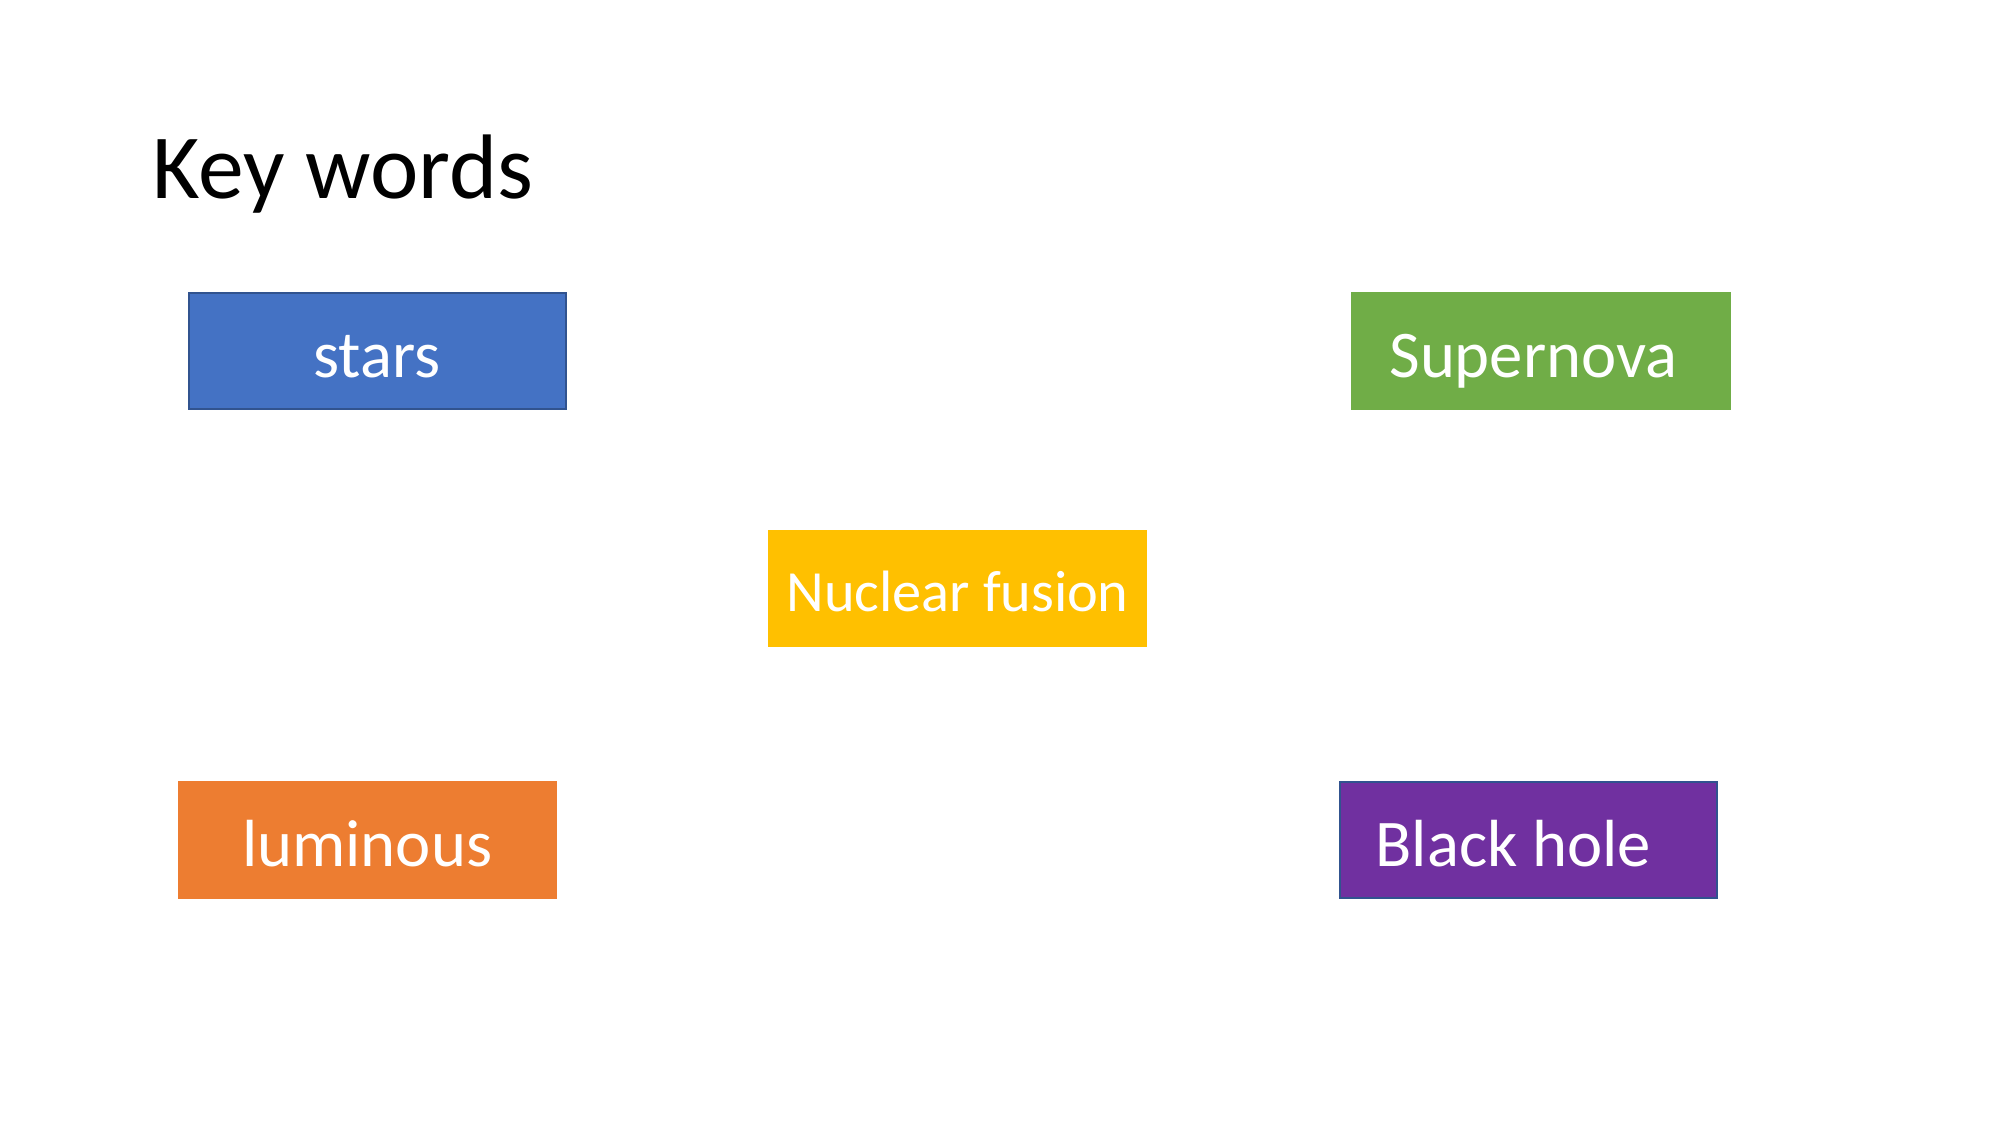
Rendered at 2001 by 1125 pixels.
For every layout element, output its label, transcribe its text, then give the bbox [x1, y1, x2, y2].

text_box Supernova [1352, 292, 1730, 409]
title Key words [137, 59, 1863, 278]
text_box Black hole [1339, 782, 1717, 898]
text_box stars [188, 292, 566, 409]
text_box Nuclear fusion [769, 530, 1147, 647]
text_box luminous [178, 782, 556, 898]
